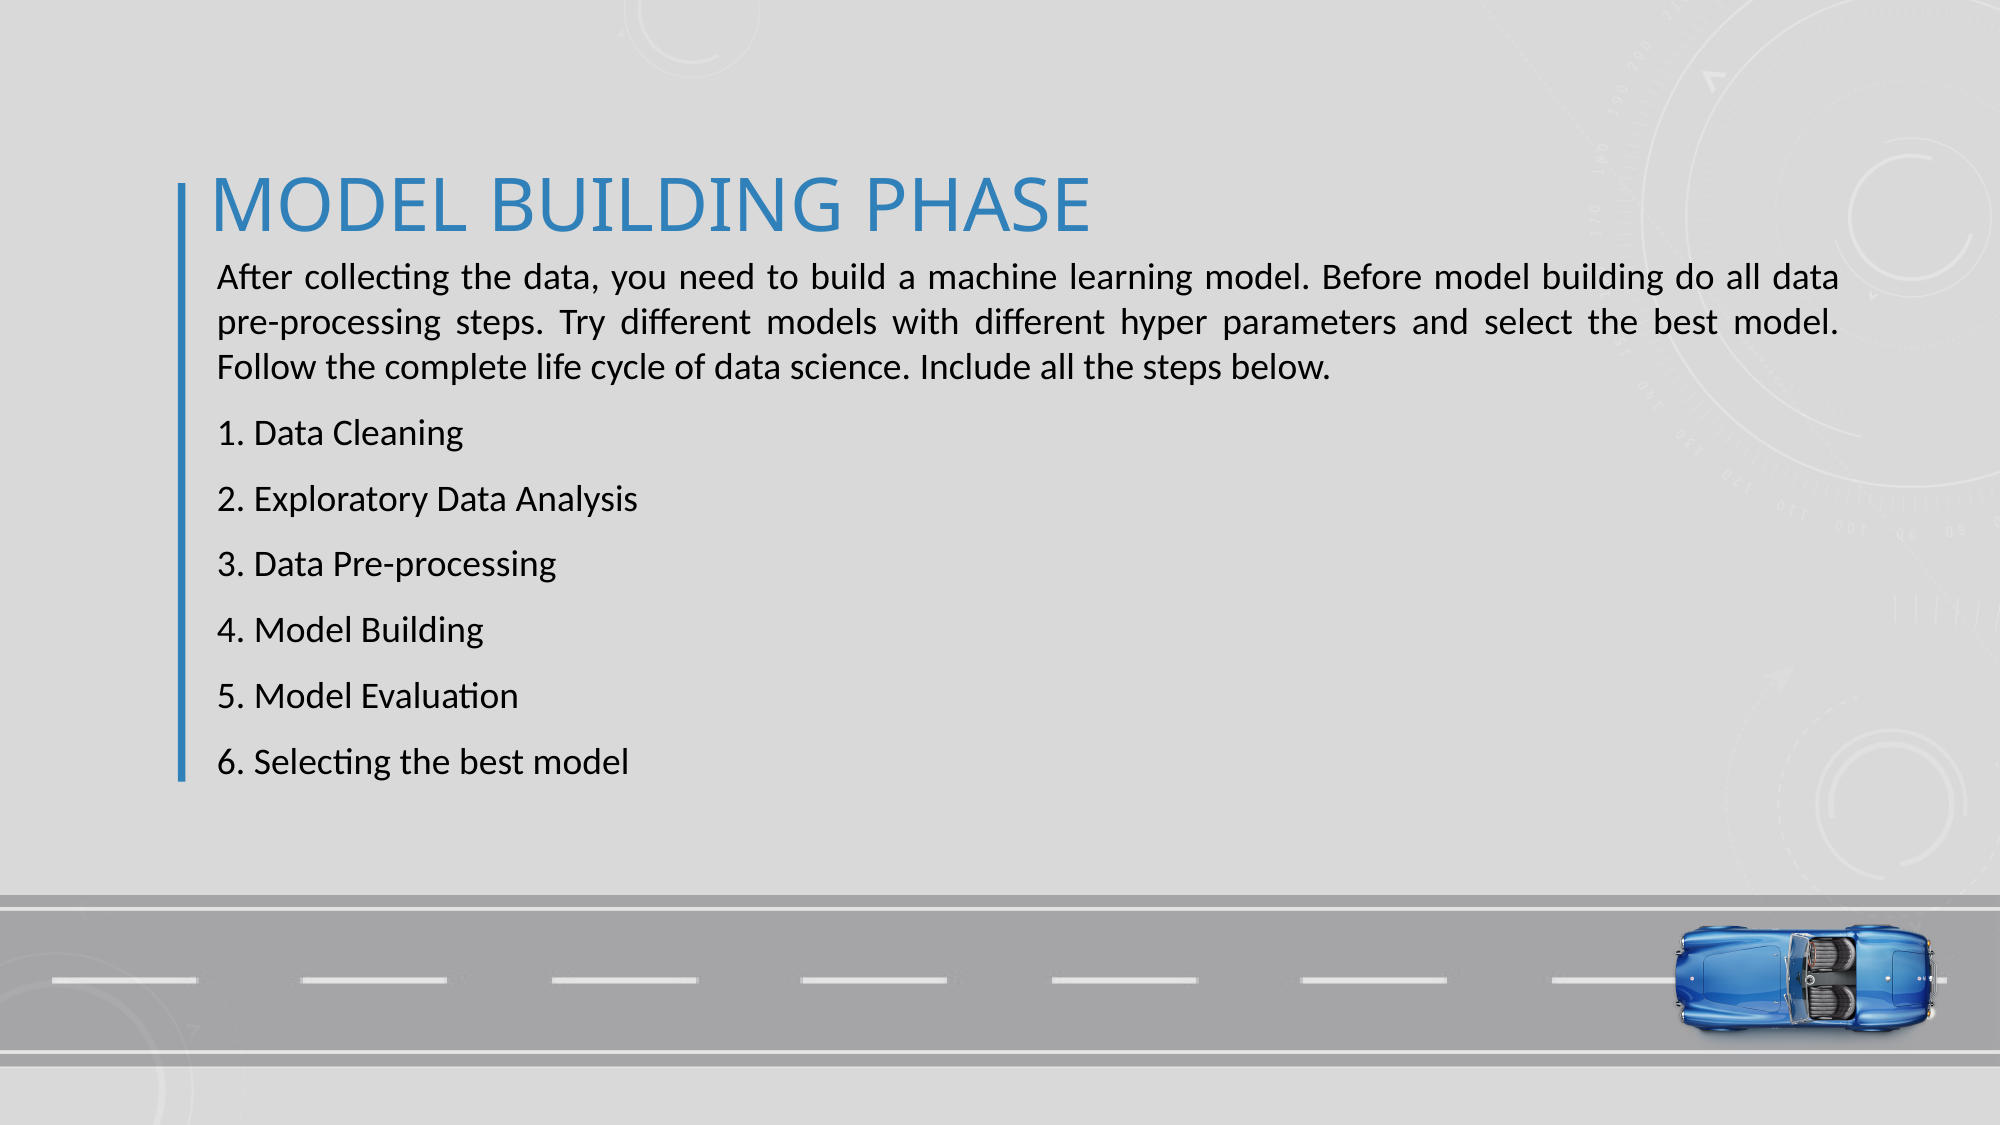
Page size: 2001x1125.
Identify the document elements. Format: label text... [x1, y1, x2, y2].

title MODEL BUILDING PHASE [194, 149, 1857, 217]
text_box [176, 182, 187, 783]
list After collecting the data, you need to build a machine learning model. Before model building do all data pre-processing steps. Try different models with different hyper parameters and select the best model. Follow the complete life cycle of data science. Include all the steps below. 1. Data Cleaning 2. Exploratory Data Analysis 3. Data Pre-processing 4. Model Building 5. Model Evaluation 6. Selecting the best model [194, 217, 1857, 817]
picture [0, 0, 2000, 1125]
